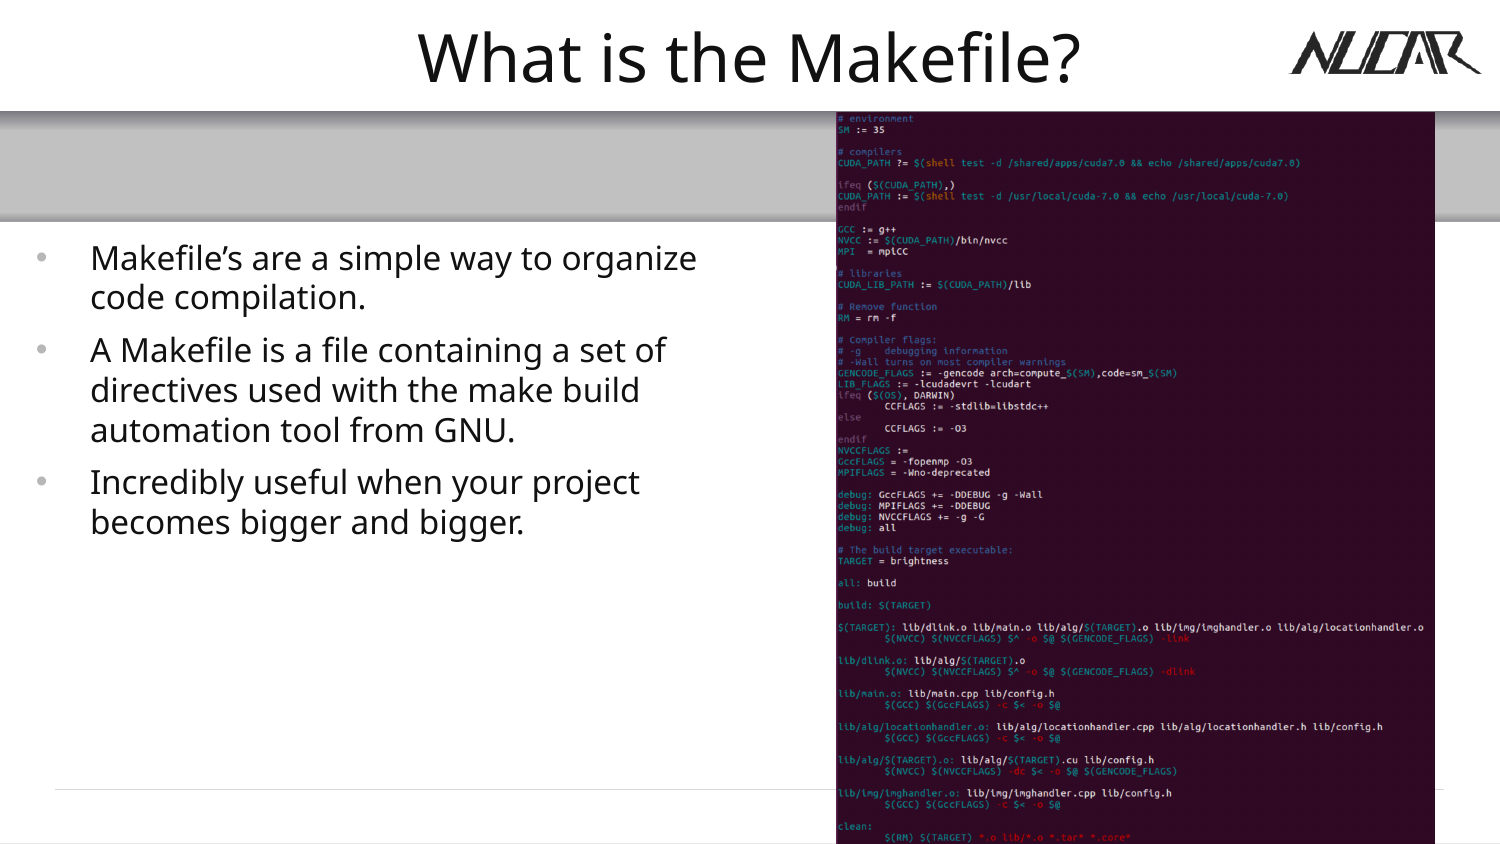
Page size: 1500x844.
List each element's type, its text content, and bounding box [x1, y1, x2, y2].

picture [836, 111, 1435, 844]
title What is the Makefile? [97, 0, 1403, 111]
list Makefile’s are a simple way to organize code compilation. A Makefile is a file containing a set of directives used with the make build automation tool from GNU. Incredibly useful when your project becomes bigger and bigger. [0, 221, 774, 735]
